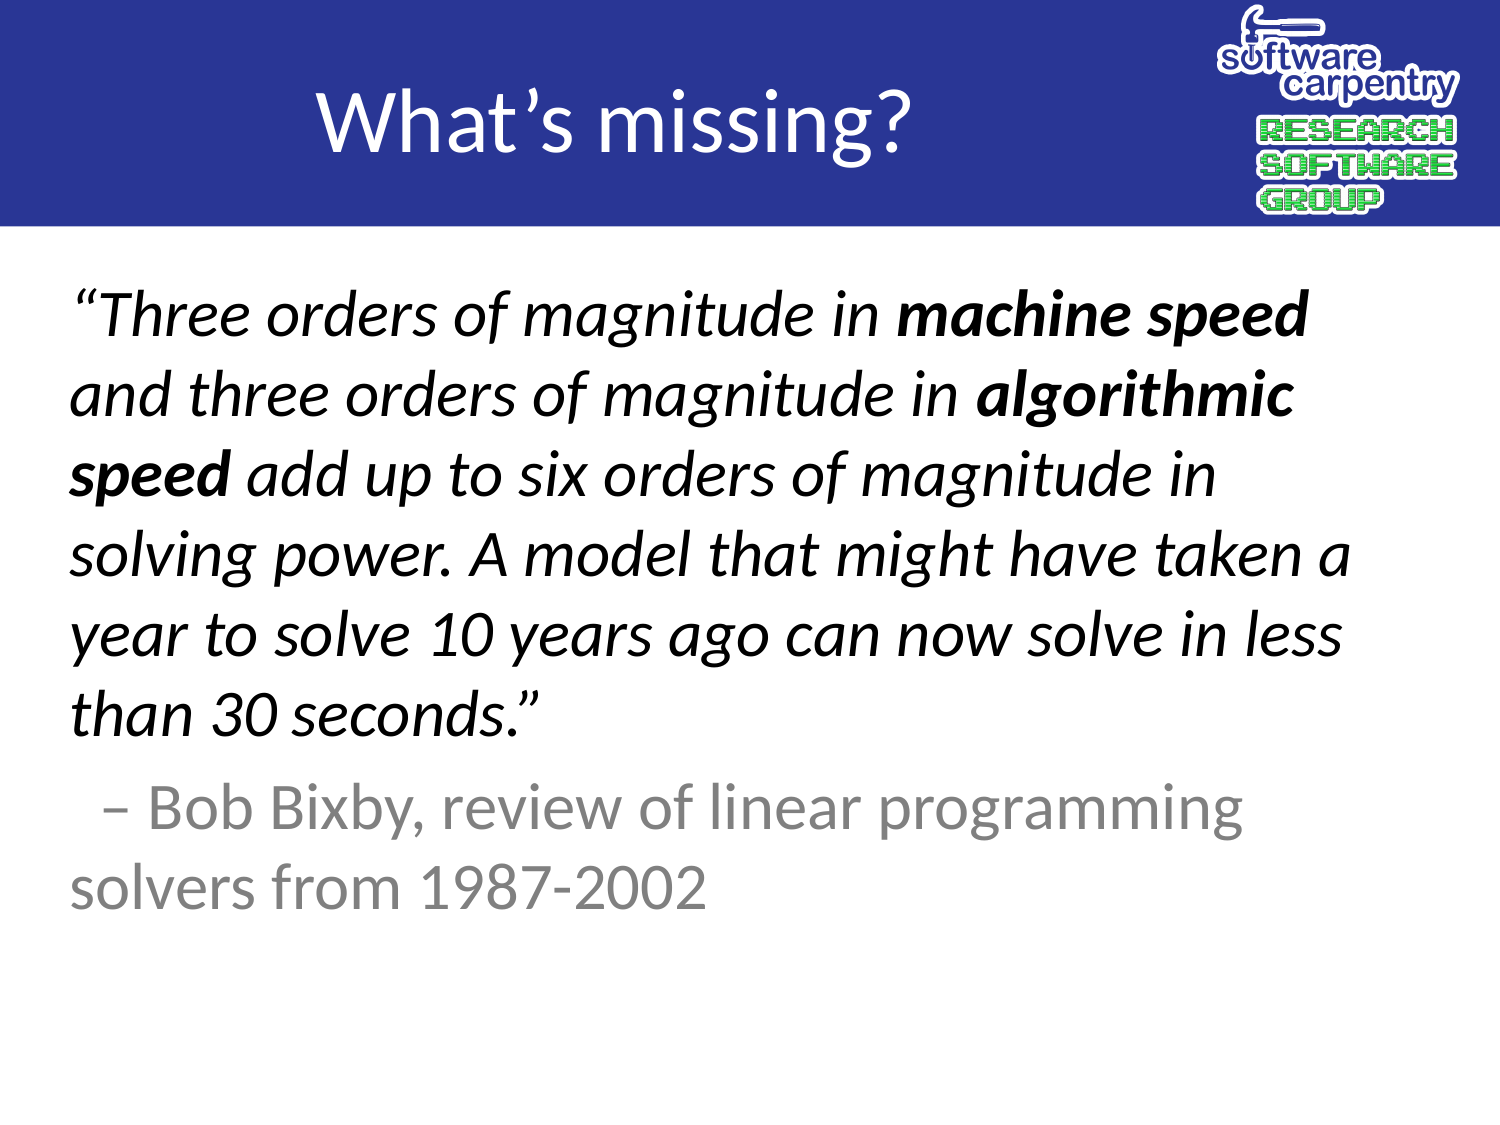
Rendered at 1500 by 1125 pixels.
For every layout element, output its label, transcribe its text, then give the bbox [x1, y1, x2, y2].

list “Three orders of magnitude in machine speed and three orders of magnitude in algorithmic speed add up to six orders of magnitude in solving power. A model that might have taken a year to solve 10 years ago can now solve in less than 30 seconds.” – Bob Bixby, review of linear programming solvers from 1987-2002 [54, 262, 1425, 1035]
picture [1216, 3, 1461, 108]
picture [1255, 113, 1465, 227]
title What’s missing? [51, 21, 1182, 210]
